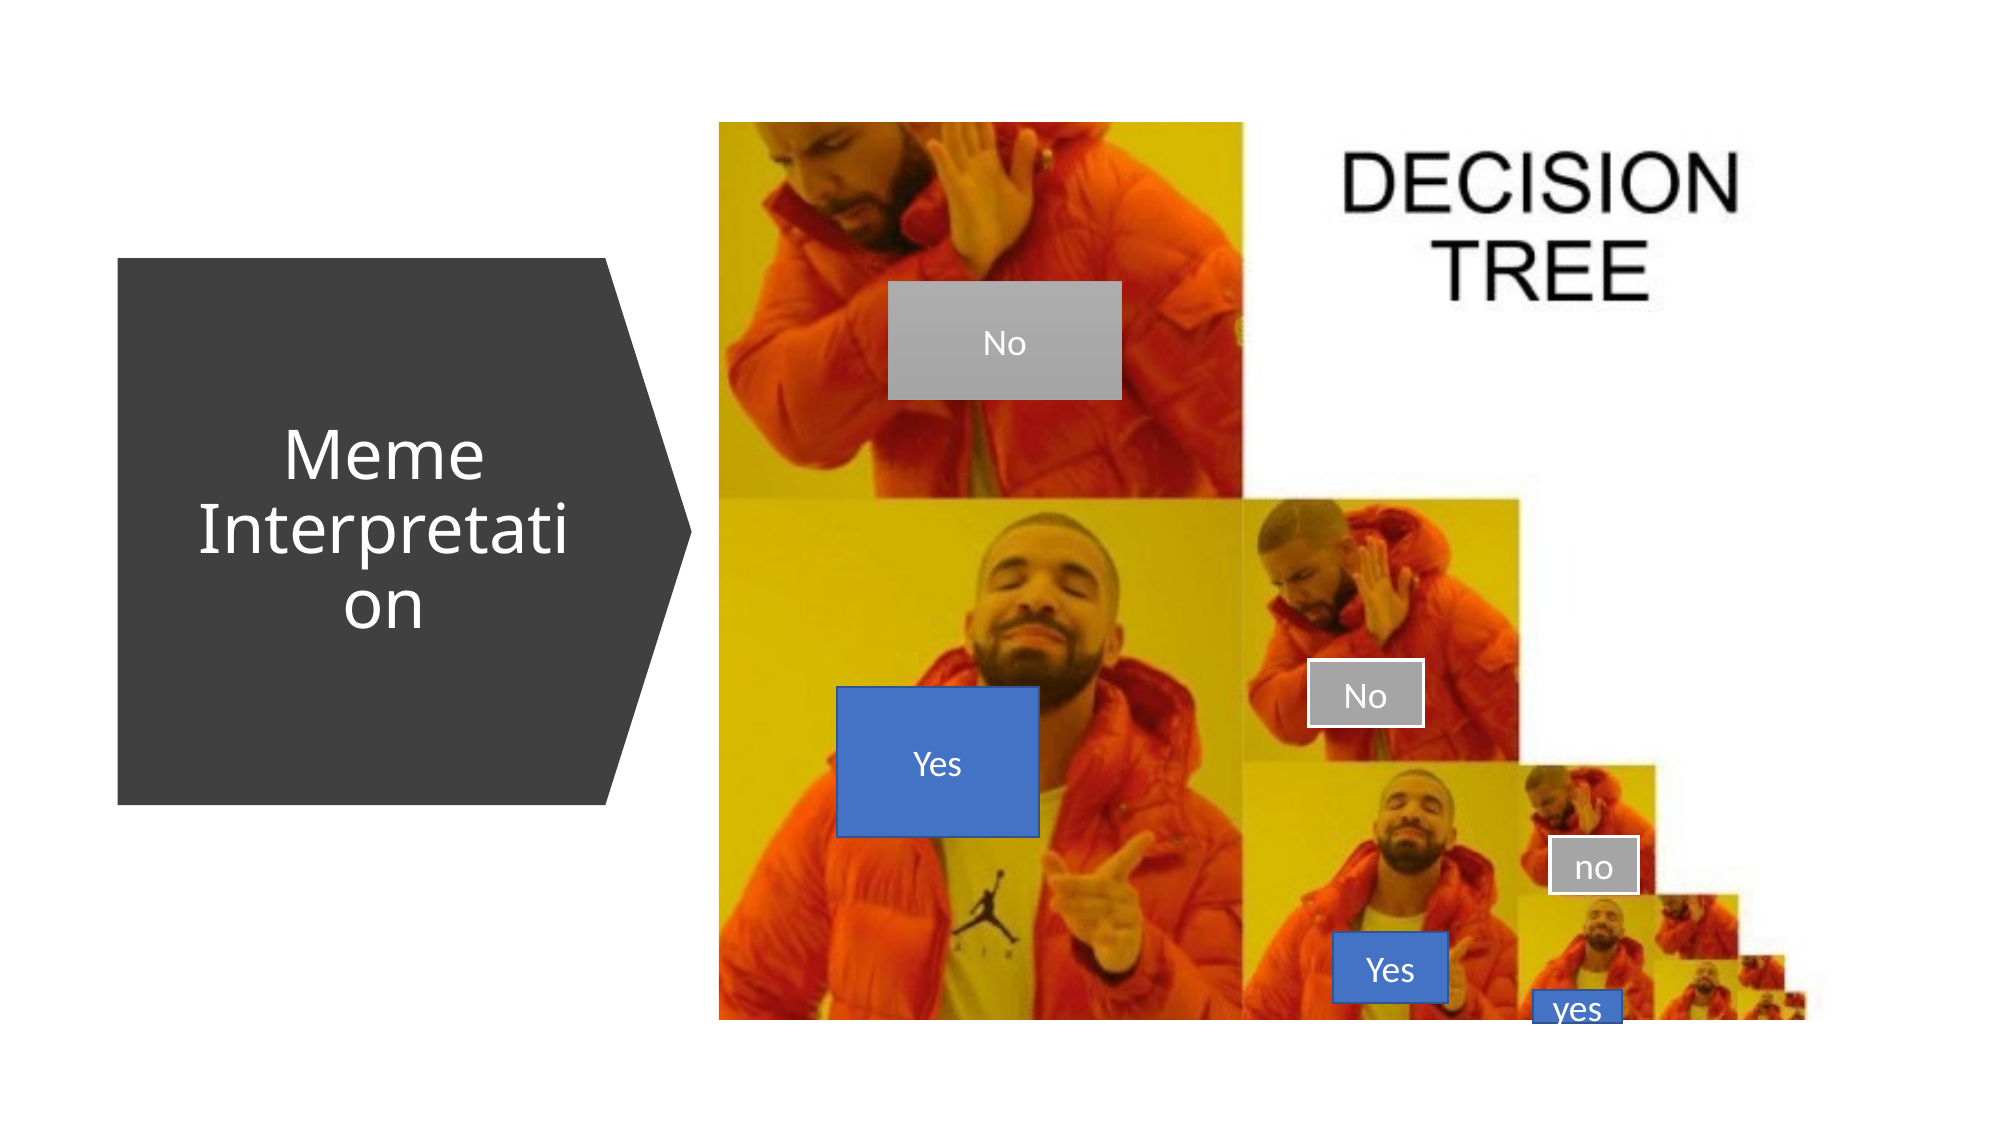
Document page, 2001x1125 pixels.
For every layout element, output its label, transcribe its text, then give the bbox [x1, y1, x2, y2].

text_box [116, 257, 693, 807]
text_box yes [1532, 1020, 1623, 1024]
title Meme Interpretation [168, 322, 601, 741]
picture [718, 122, 1832, 1020]
